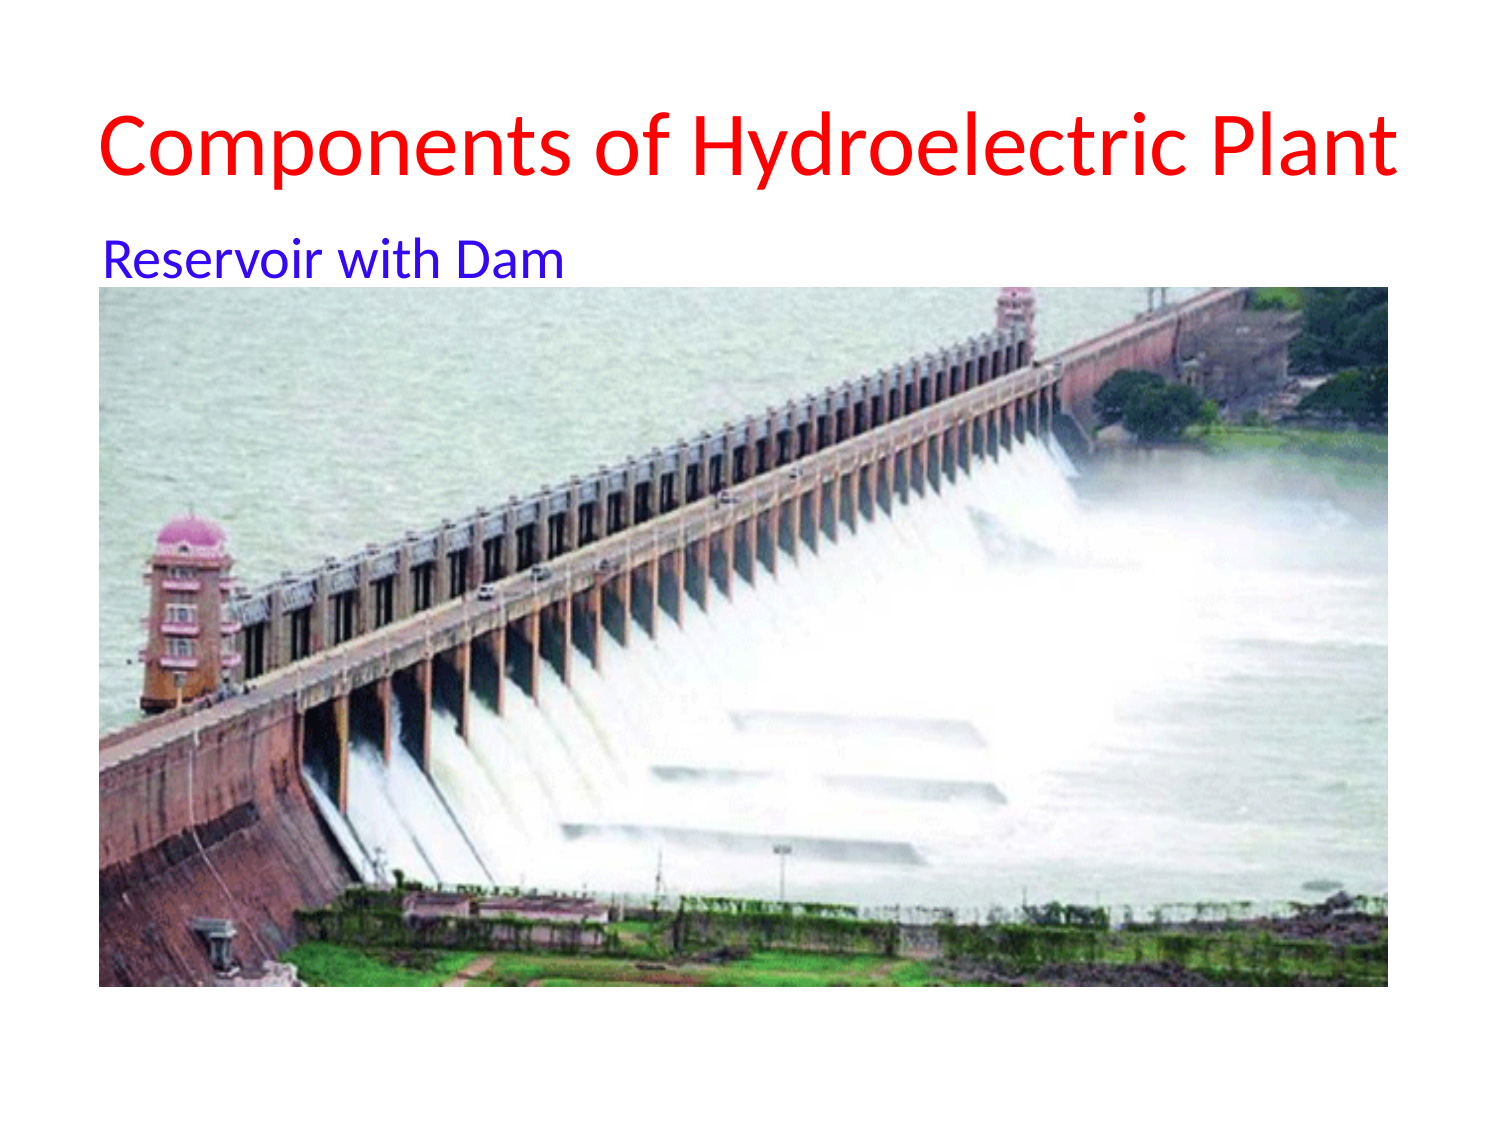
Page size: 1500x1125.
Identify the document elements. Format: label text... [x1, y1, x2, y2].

title Components of Hydroelectric Plant [75, 45, 1425, 233]
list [99, 287, 1388, 987]
text_box Reservoir with Dam [87, 212, 700, 298]
